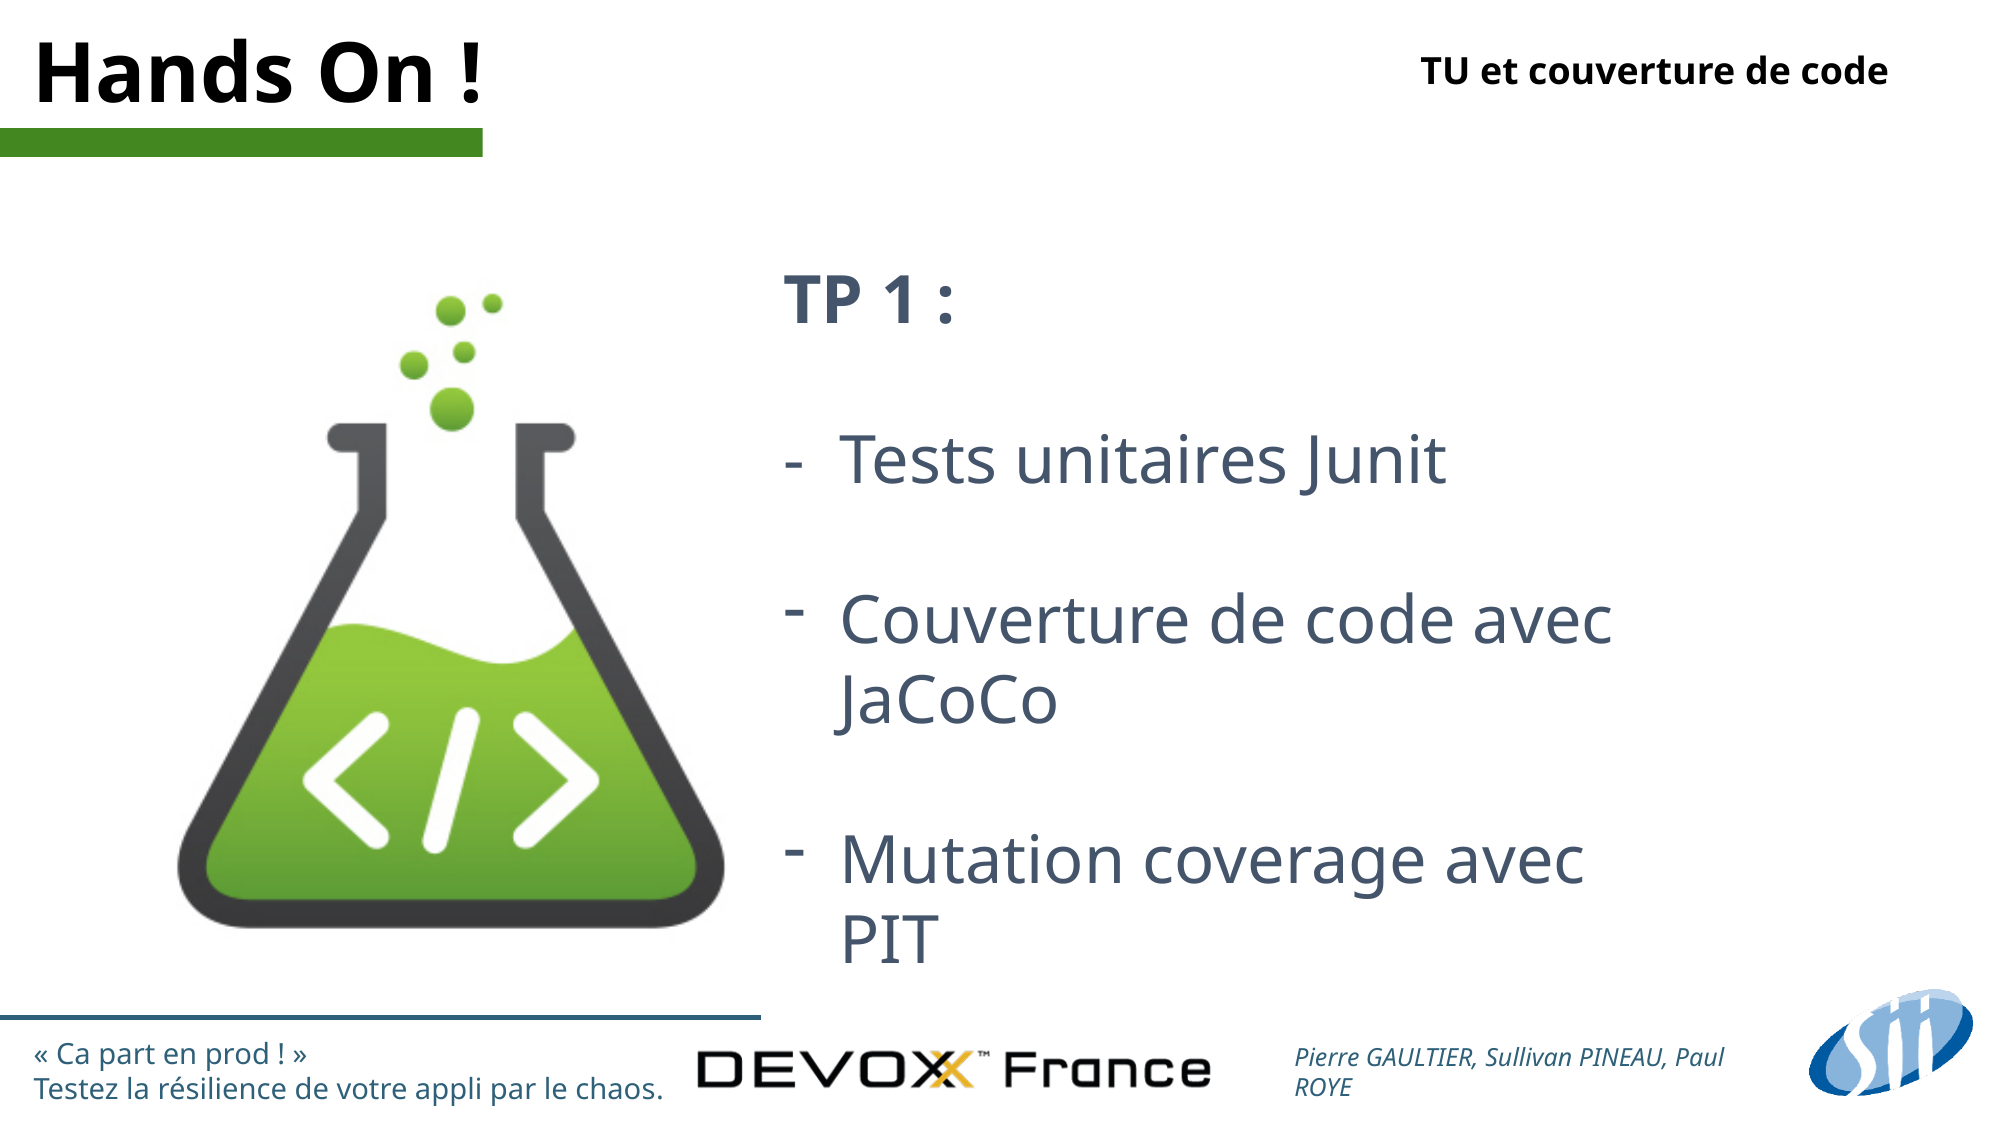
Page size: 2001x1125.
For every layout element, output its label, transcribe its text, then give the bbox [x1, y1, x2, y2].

text_box TU et couverture de code [1405, 39, 1915, 100]
picture [59, 259, 850, 952]
picture [693, 999, 1214, 1125]
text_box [0, 12, 515, 157]
text_box TP 1 : - Tests unitaires Junit Couverture de code avec JaCoCo Mutation coverage avec PIT [768, 249, 1708, 1035]
picture [1809, 989, 1973, 1096]
